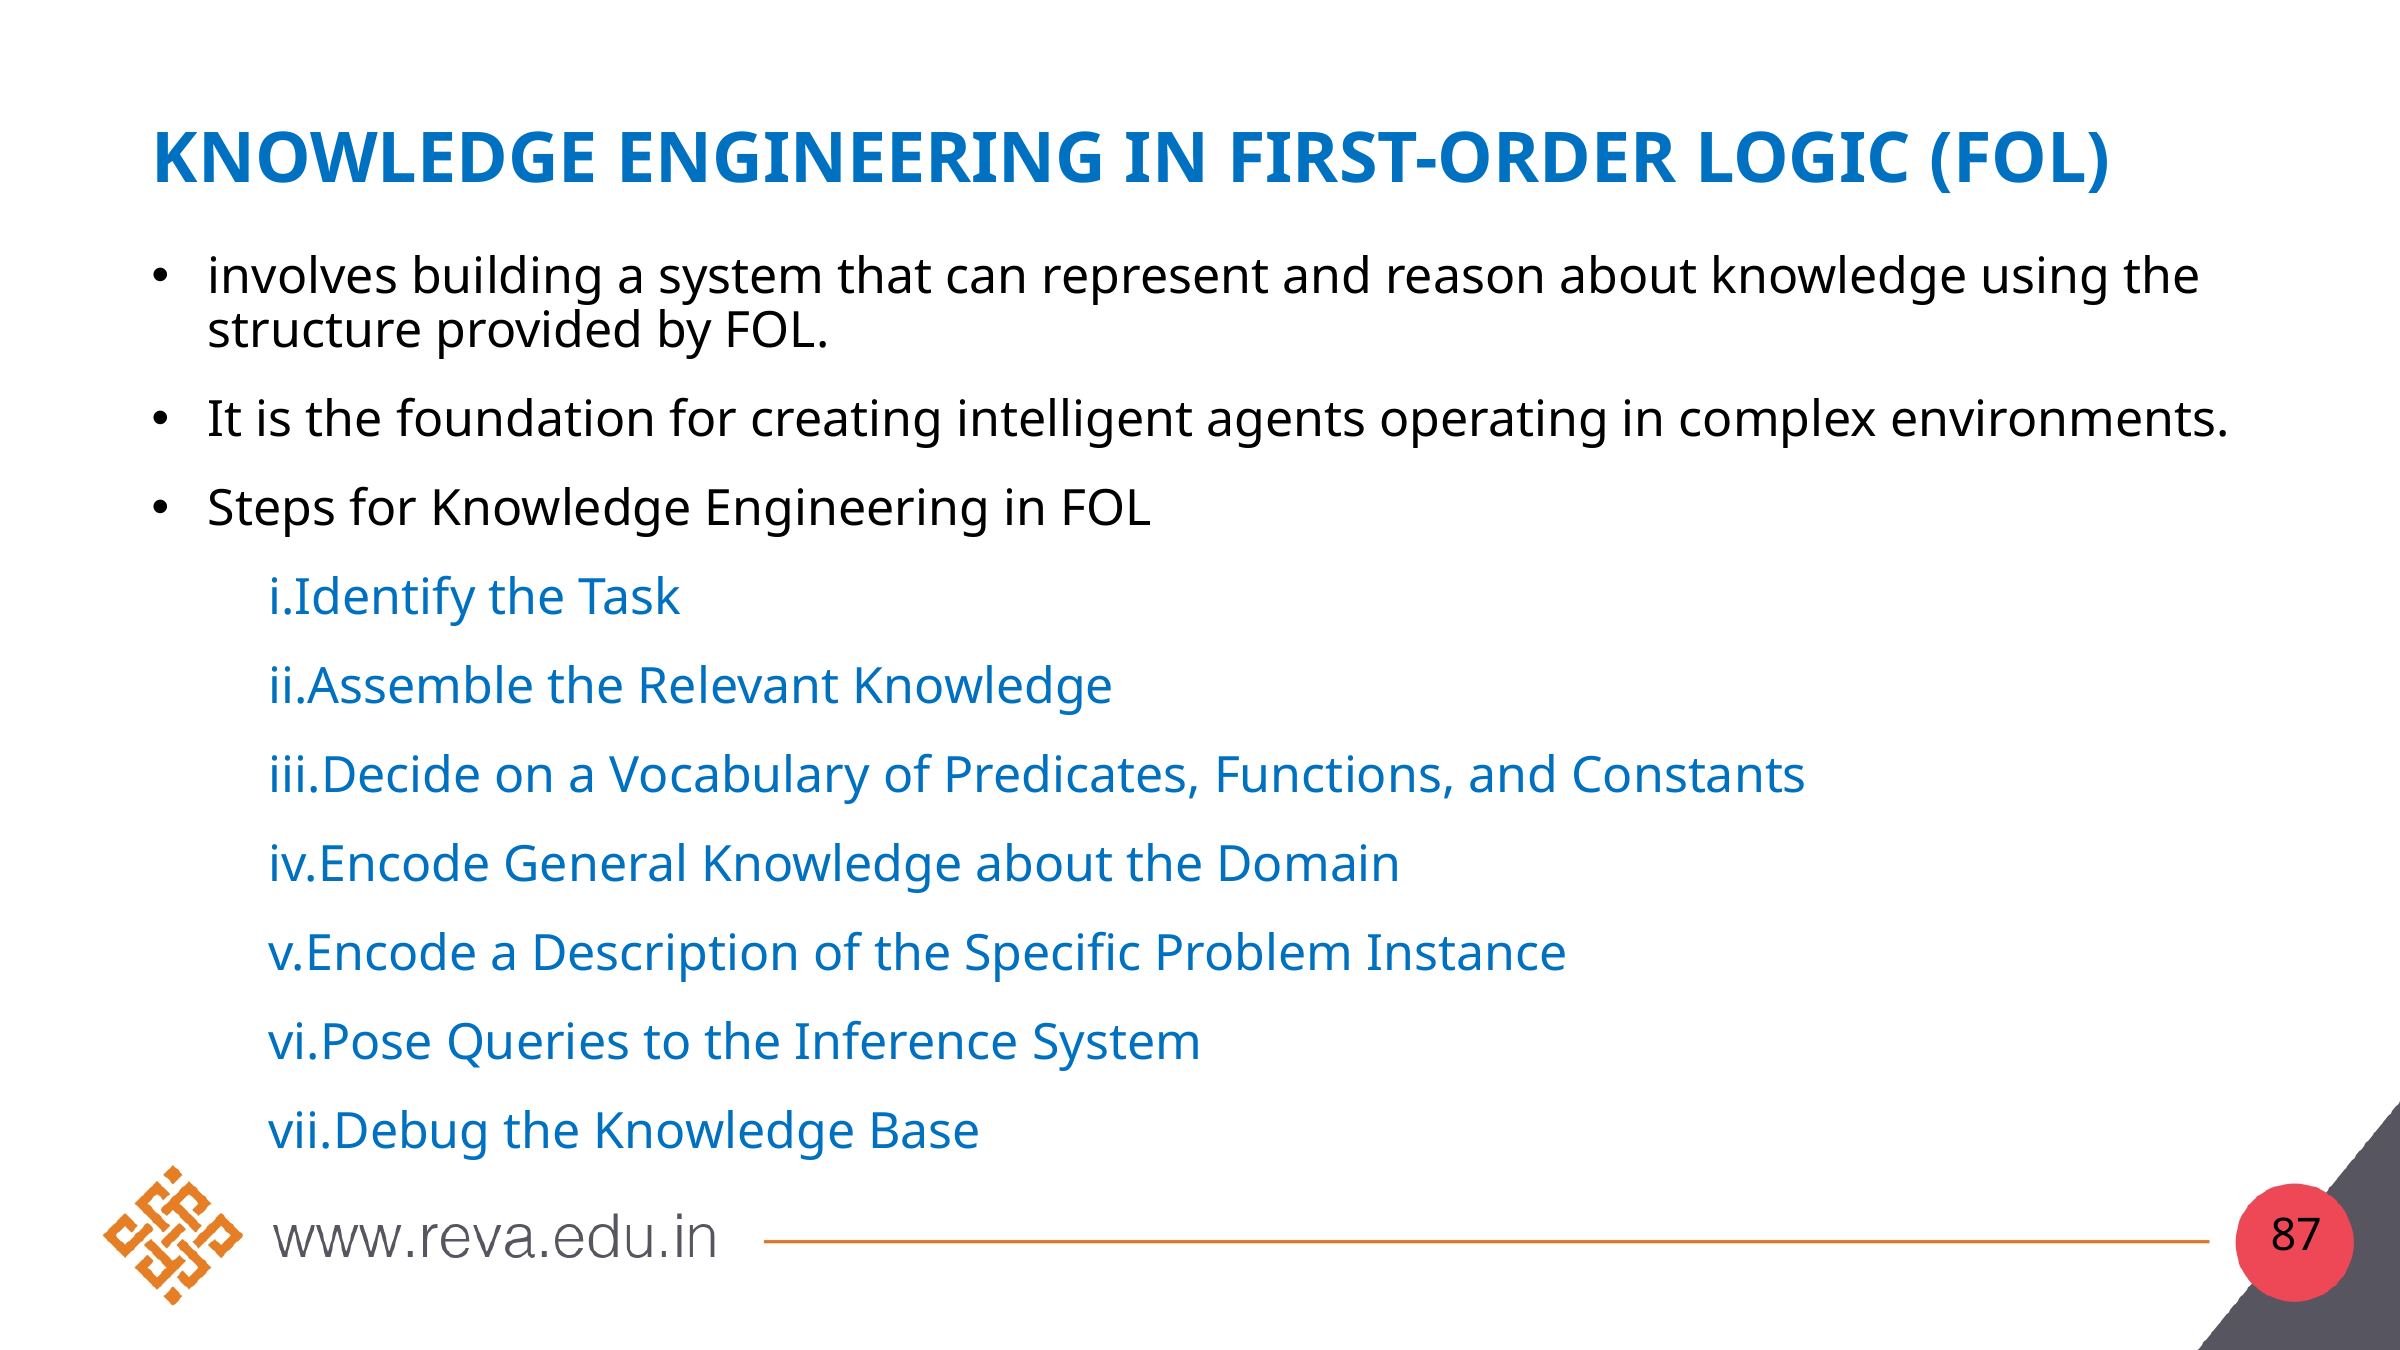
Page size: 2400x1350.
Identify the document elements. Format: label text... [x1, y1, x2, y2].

list involves building a system that can represent and reason about knowledge using the structure provided by FOL. It is the foundation for creating intelligent agents operating in complex environments. Steps for Knowledge Engineering in FOL Identify the Task Assemble the Relevant Knowledge Decide on a Vocabulary of Predicates, Functions, and Constants Encode General Knowledge about the Domain Encode a Description of the Specific Problem Instance Pose Queries to the Inference System Debug the Knowledge Base [136, 242, 2338, 1094]
title Knowledge Engineering in First-Order Logic (FOL) [136, 77, 2325, 242]
picture [0, 0, 2400, 1350]
slide_number 87 [2237, 1200, 2355, 1272]
